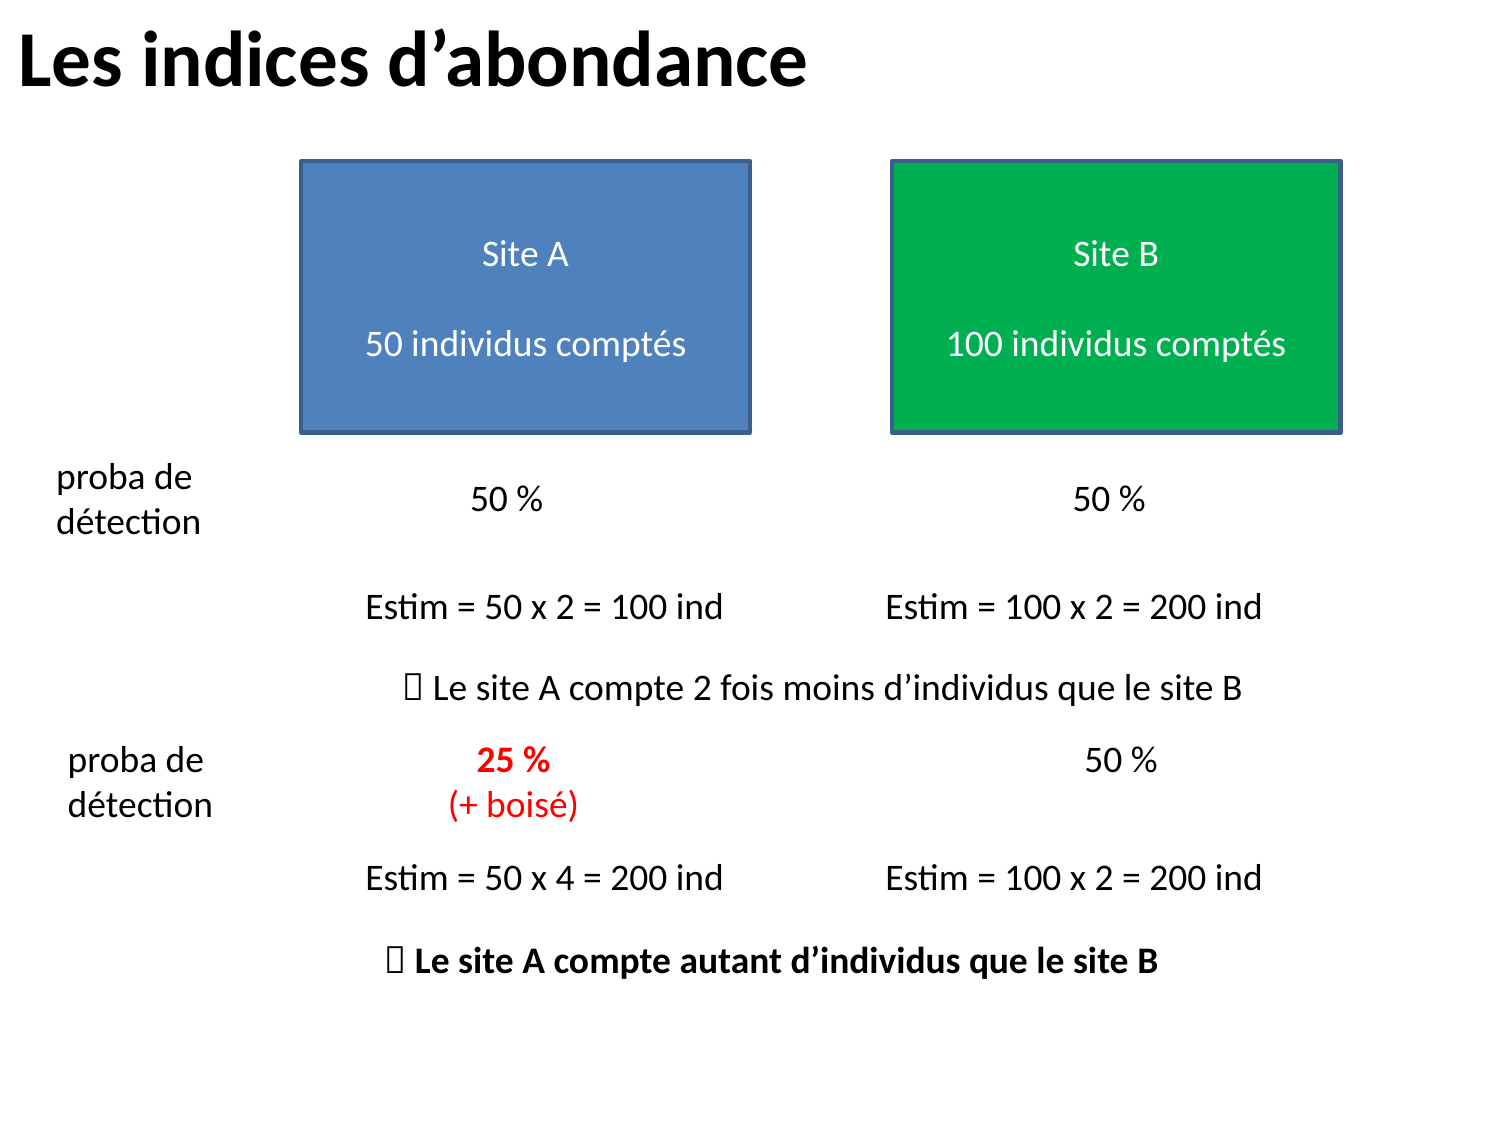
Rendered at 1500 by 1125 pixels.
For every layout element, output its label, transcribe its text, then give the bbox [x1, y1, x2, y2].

text_box Estim = 50 x 2 = 100 ind [350, 574, 740, 634]
text_box  Le site A compte autant d’individus que le site B [369, 928, 1175, 989]
text_box Estim = 100 x 2 = 200 ind [870, 574, 1279, 634]
text_box Site A 50 individus comptés [299, 159, 752, 435]
text_box Estim = 50 x 4 = 200 ind [350, 845, 740, 906]
text_box proba de détection [41, 444, 302, 550]
text_box proba de détection [53, 727, 313, 833]
text_box Les indices d’abondance [3, 0, 825, 110]
text_box 50 % [1069, 727, 1173, 788]
text_box Estim = 100 x 2 = 200 ind [870, 845, 1279, 906]
text_box 50 % [1057, 467, 1161, 527]
text_box 50 % [455, 467, 559, 527]
text_box 25 % (+ boisé) [433, 727, 595, 833]
text_box  Le site A compte 2 fois moins d’individus que le site B [387, 655, 1259, 716]
text_box Site B 100 individus comptés [890, 159, 1343, 435]
